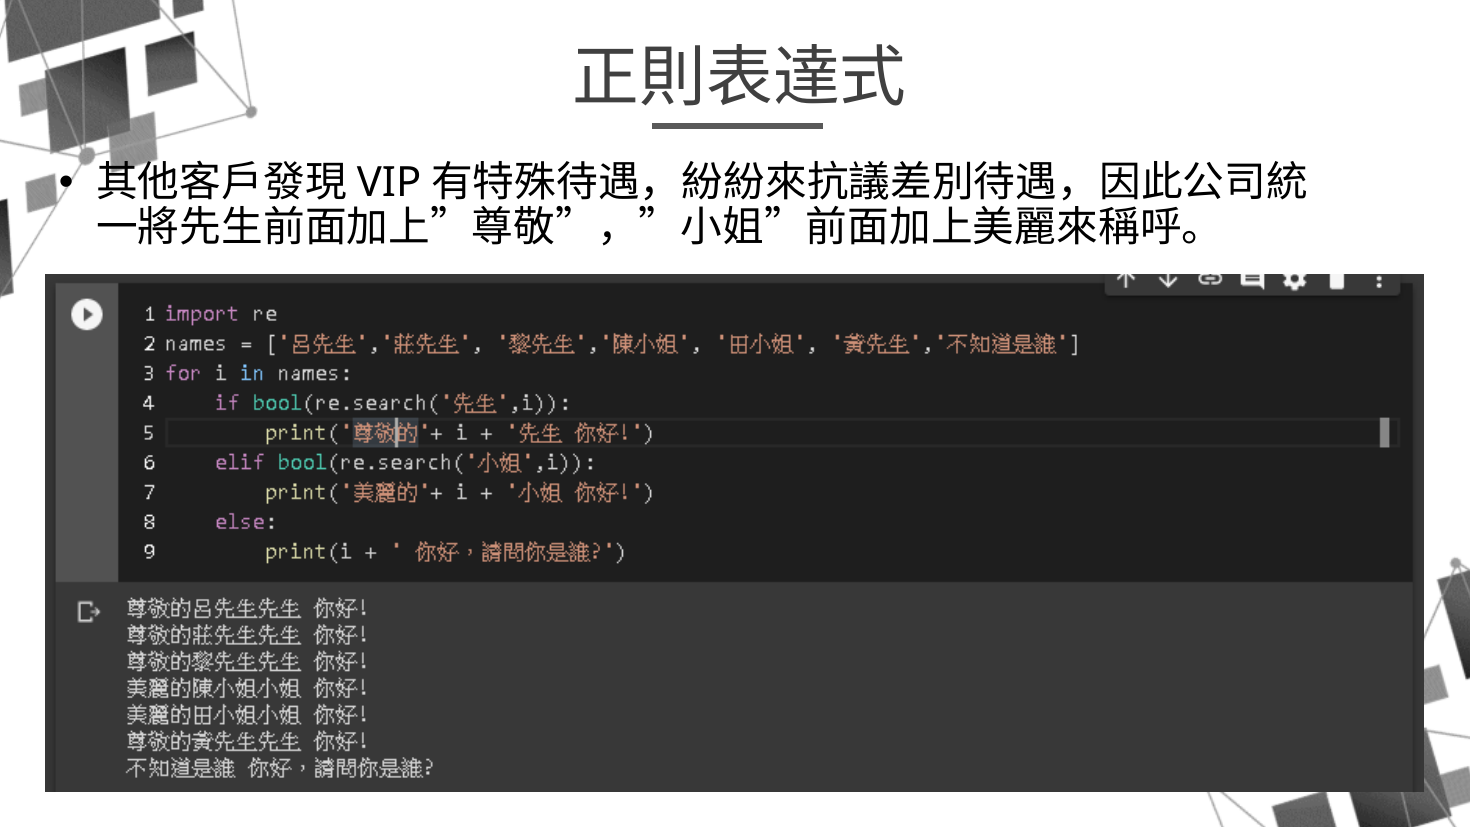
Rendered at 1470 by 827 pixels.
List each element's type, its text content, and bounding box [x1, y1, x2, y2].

list 正則表達式 [483, 34, 997, 123]
picture [665, 0, 1235, 153]
text_box 其他客戶發現VIP有特殊待遇，紛紛來抗議差別待遇，因此公司統一將先生前面加上”尊敬”，”小姐”前面加上美麗來稱呼。 [44, 153, 1363, 296]
picture [0, 0, 1470, 827]
